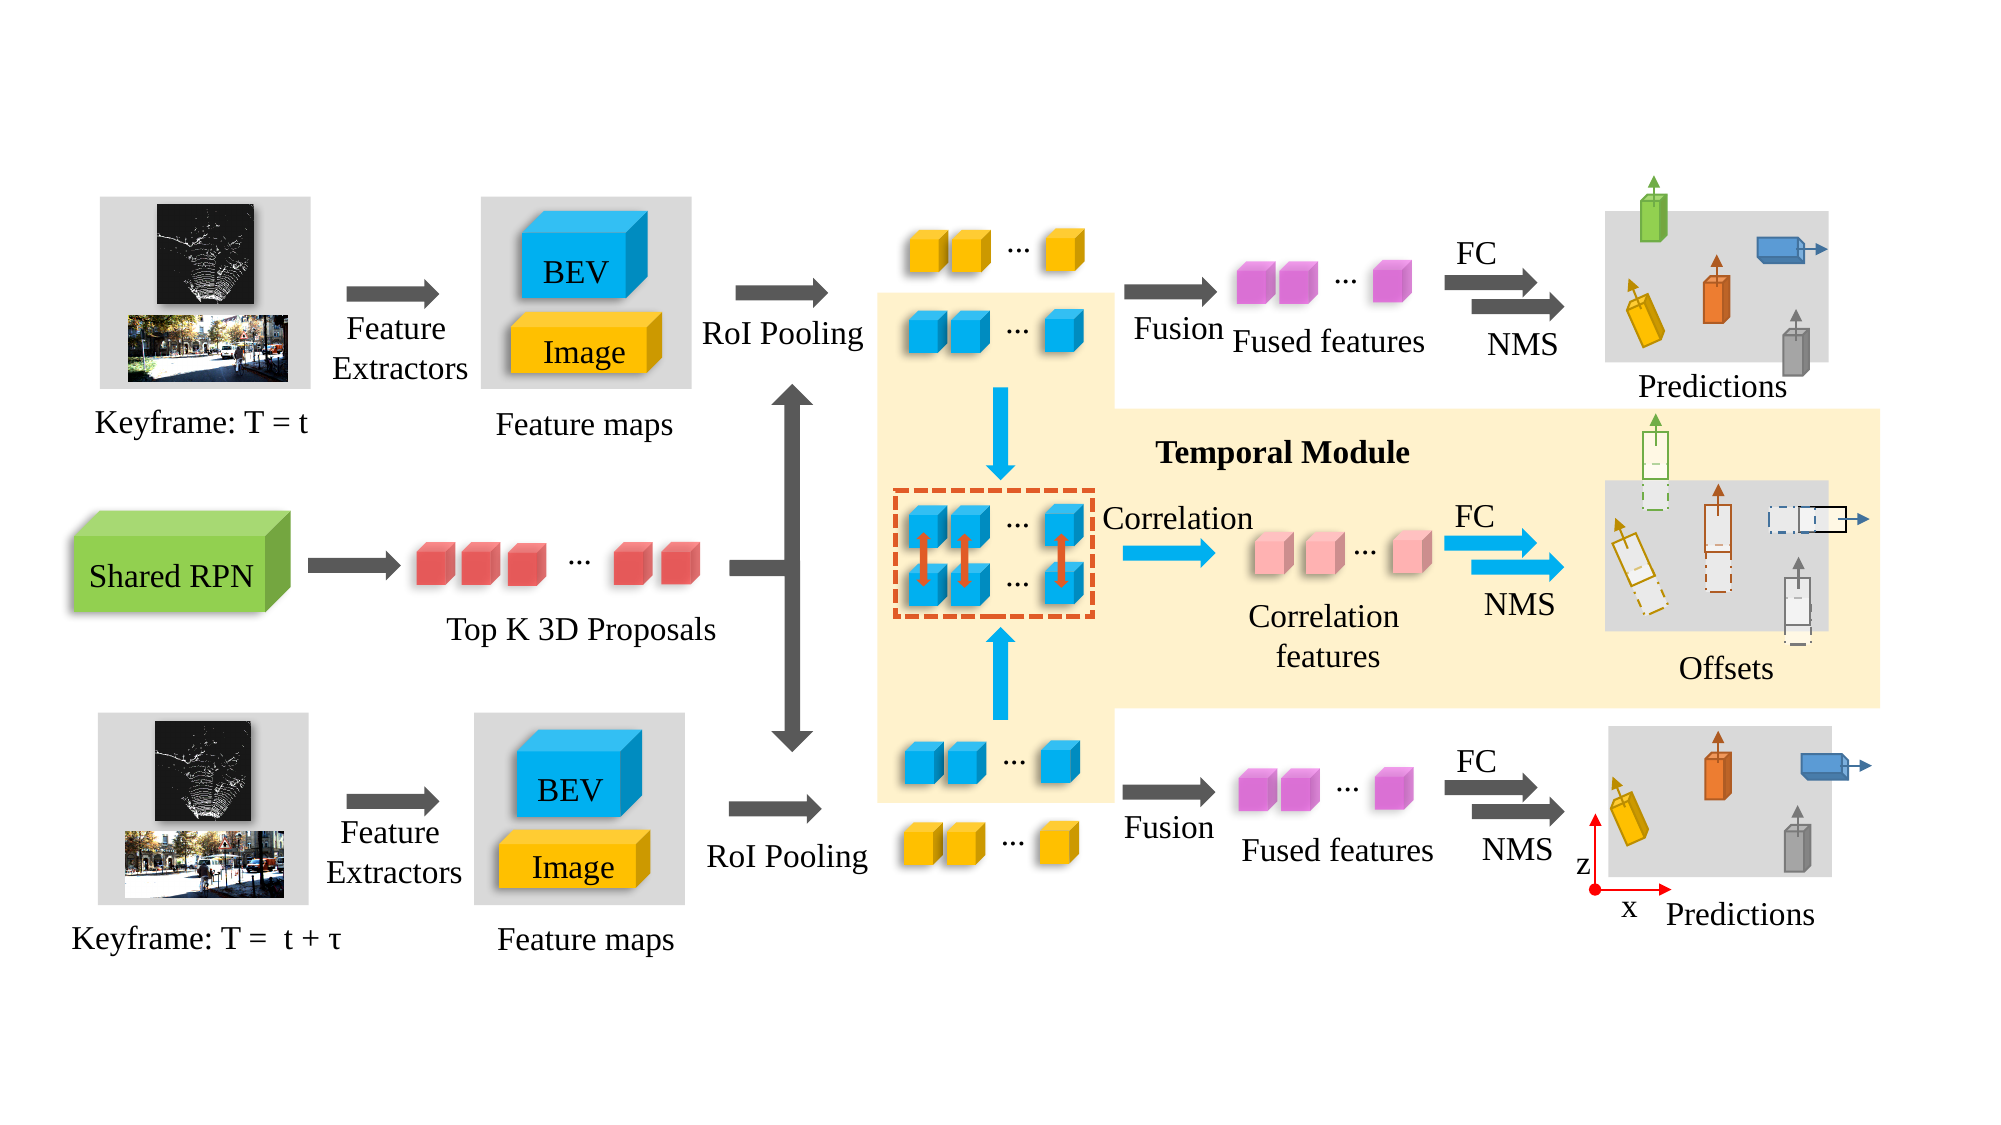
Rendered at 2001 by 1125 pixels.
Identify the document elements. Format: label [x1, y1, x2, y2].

text_box [55, 175, 1881, 965]
text_box [729, 383, 814, 753]
